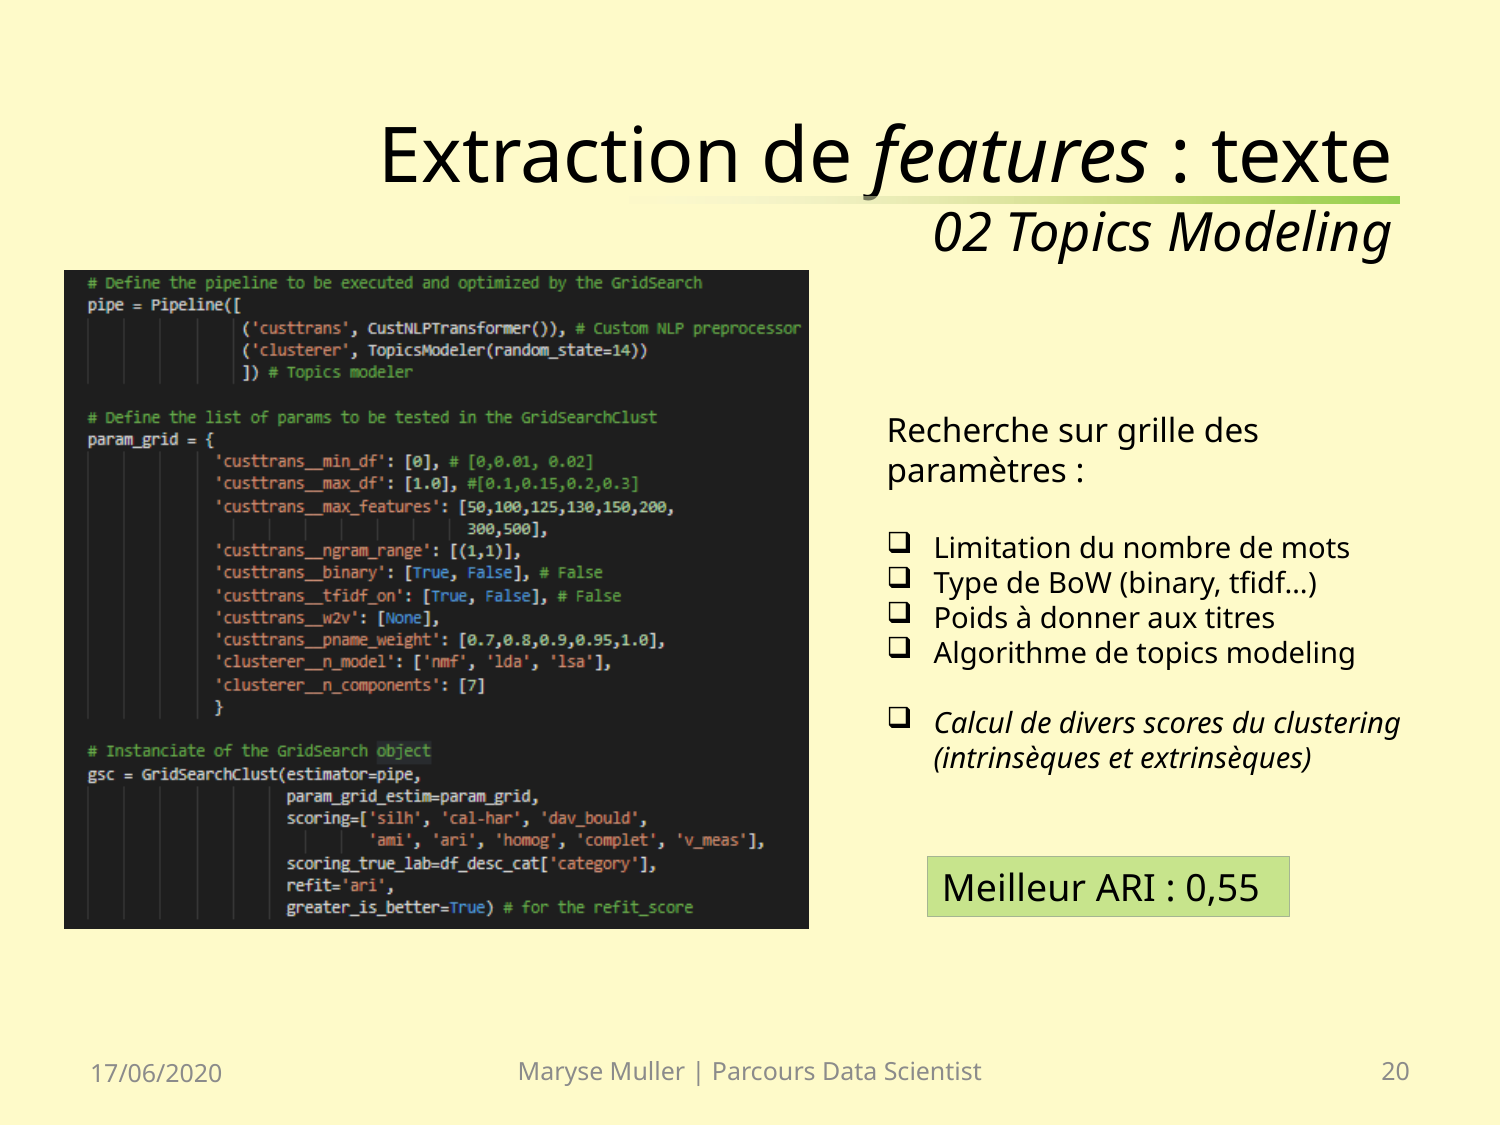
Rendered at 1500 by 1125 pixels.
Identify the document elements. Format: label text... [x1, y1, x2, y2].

text_box Recherche sur grille des paramètres : Limitation du nombre de mots Type de BoW (binary, tfidf…) Poids à donner aux titres Algorithme de topics modeling Calcul de divers scores du clustering (intrinsèques et extrinsèques) [871, 402, 1457, 782]
footer Maryse Muller | Parcours Data Scientist [472, 1042, 1028, 1103]
text_box Meilleur ARI : 0,55 [927, 856, 1290, 917]
title Extraction de features : texte 02 Topics Modeling [179, 96, 1408, 272]
text_box [625, 194, 1402, 206]
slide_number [75, 1042, 425, 1103]
picture [64, 270, 809, 929]
slide_number 20 [1074, 1042, 1425, 1103]
